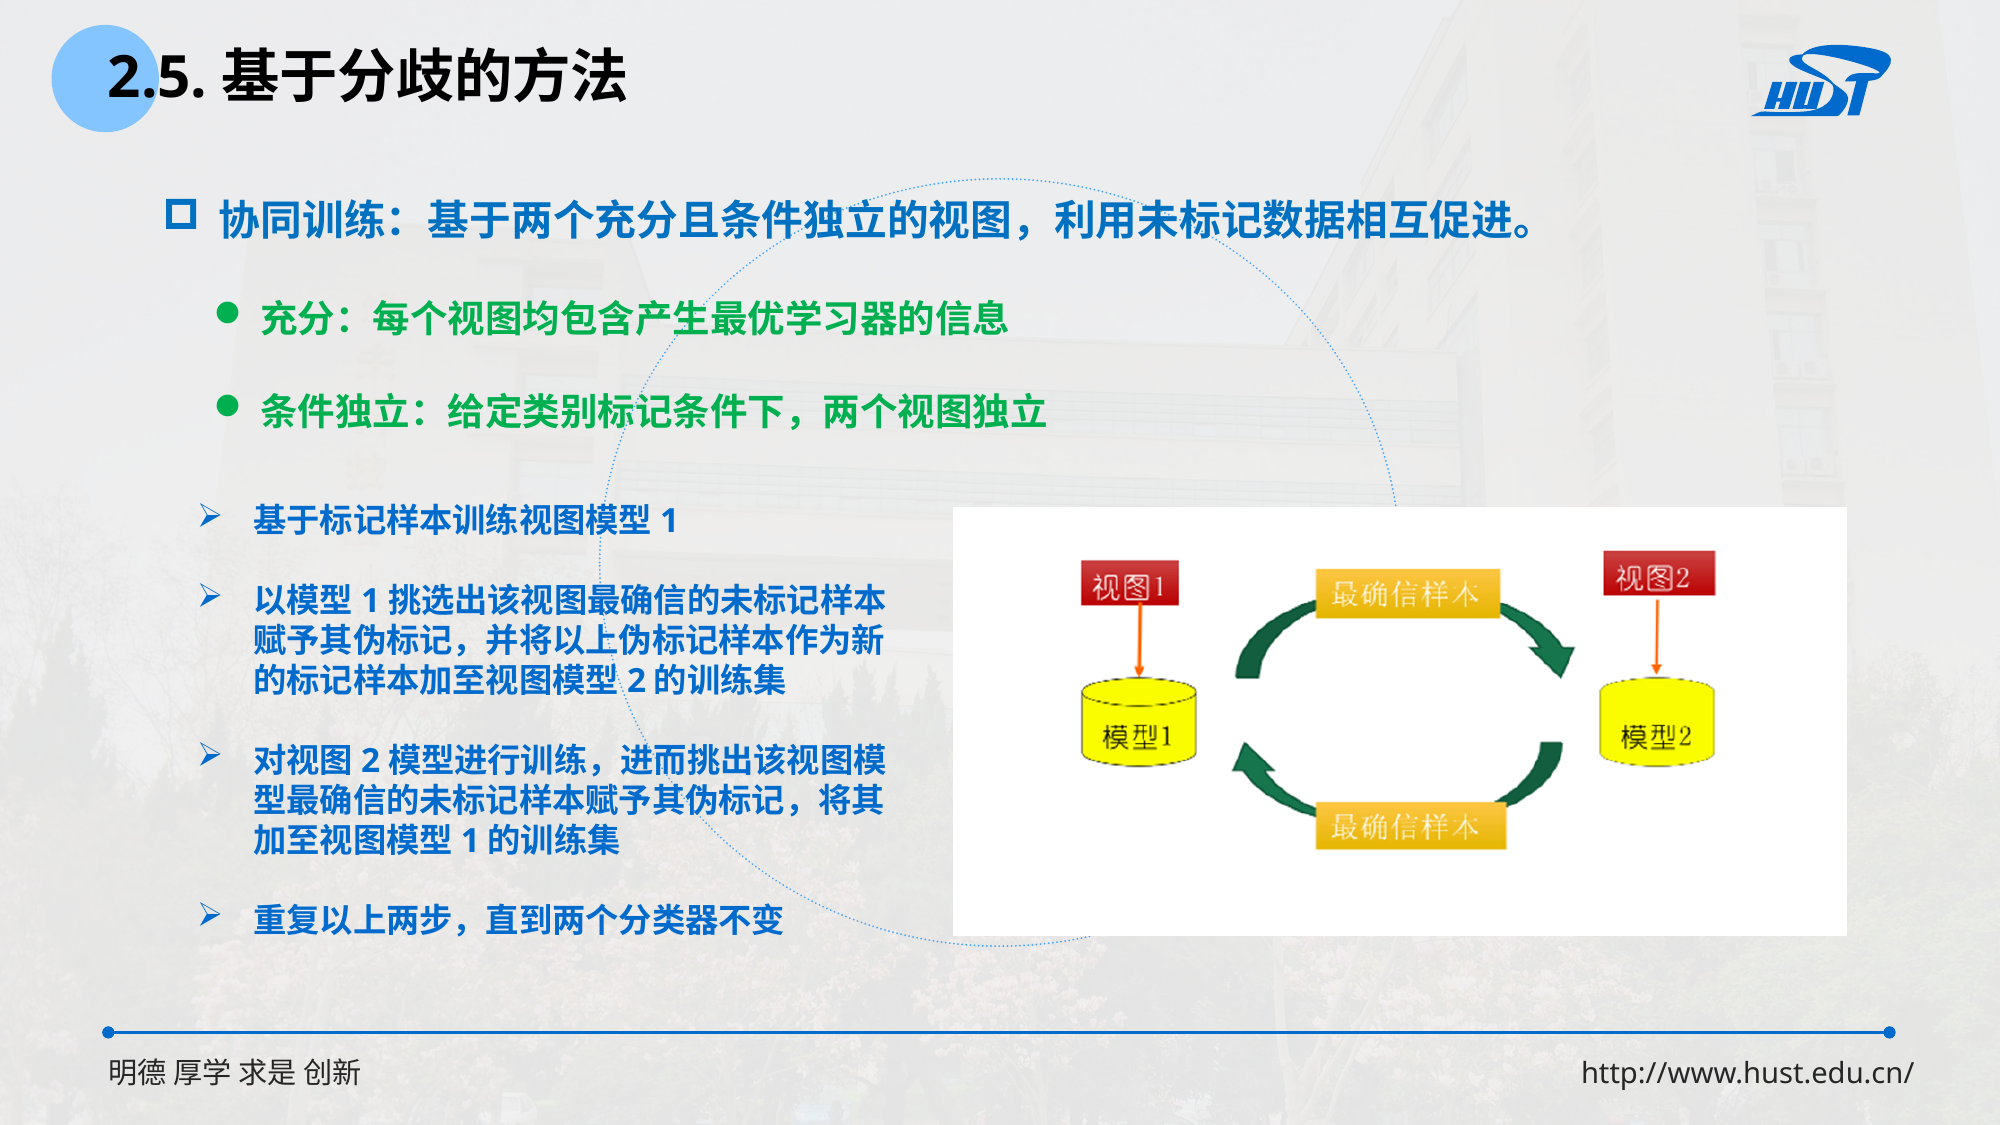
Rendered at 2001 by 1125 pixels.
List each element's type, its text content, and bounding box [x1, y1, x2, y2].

picture [953, 507, 1847, 936]
text_box 充分：每个视图均包含产生最优学习器的信息 [198, 287, 1802, 348]
text_box 条件独立：给定类别标记条件下，两个视图独立 [198, 380, 1802, 441]
text_box [720, 252, 1280, 287]
text_box [606, 441, 1397, 948]
list 2.5.基于分歧的方法 [93, 43, 887, 114]
text_box 基于标记样本训练视图模型1 以模型1挑选出该视图最确信的未标记样本赋予其伪标记，并将以上伪标记样本作为新的标记样本加至视图模型2的训练集 对视图2模型进行训练，进而挑出该视图模型最确信的未标记样本赋予其伪标记，将其加至视图模型1的训练集 重复以上两步，直到两个分类器不变 [182, 492, 924, 947]
text_box 协同训练：基于两个充分且条件独立的视图，利用未标记数据相互促进。 [147, 186, 1570, 252]
text_box [921, 177, 1079, 186]
text_box [646, 348, 1352, 380]
